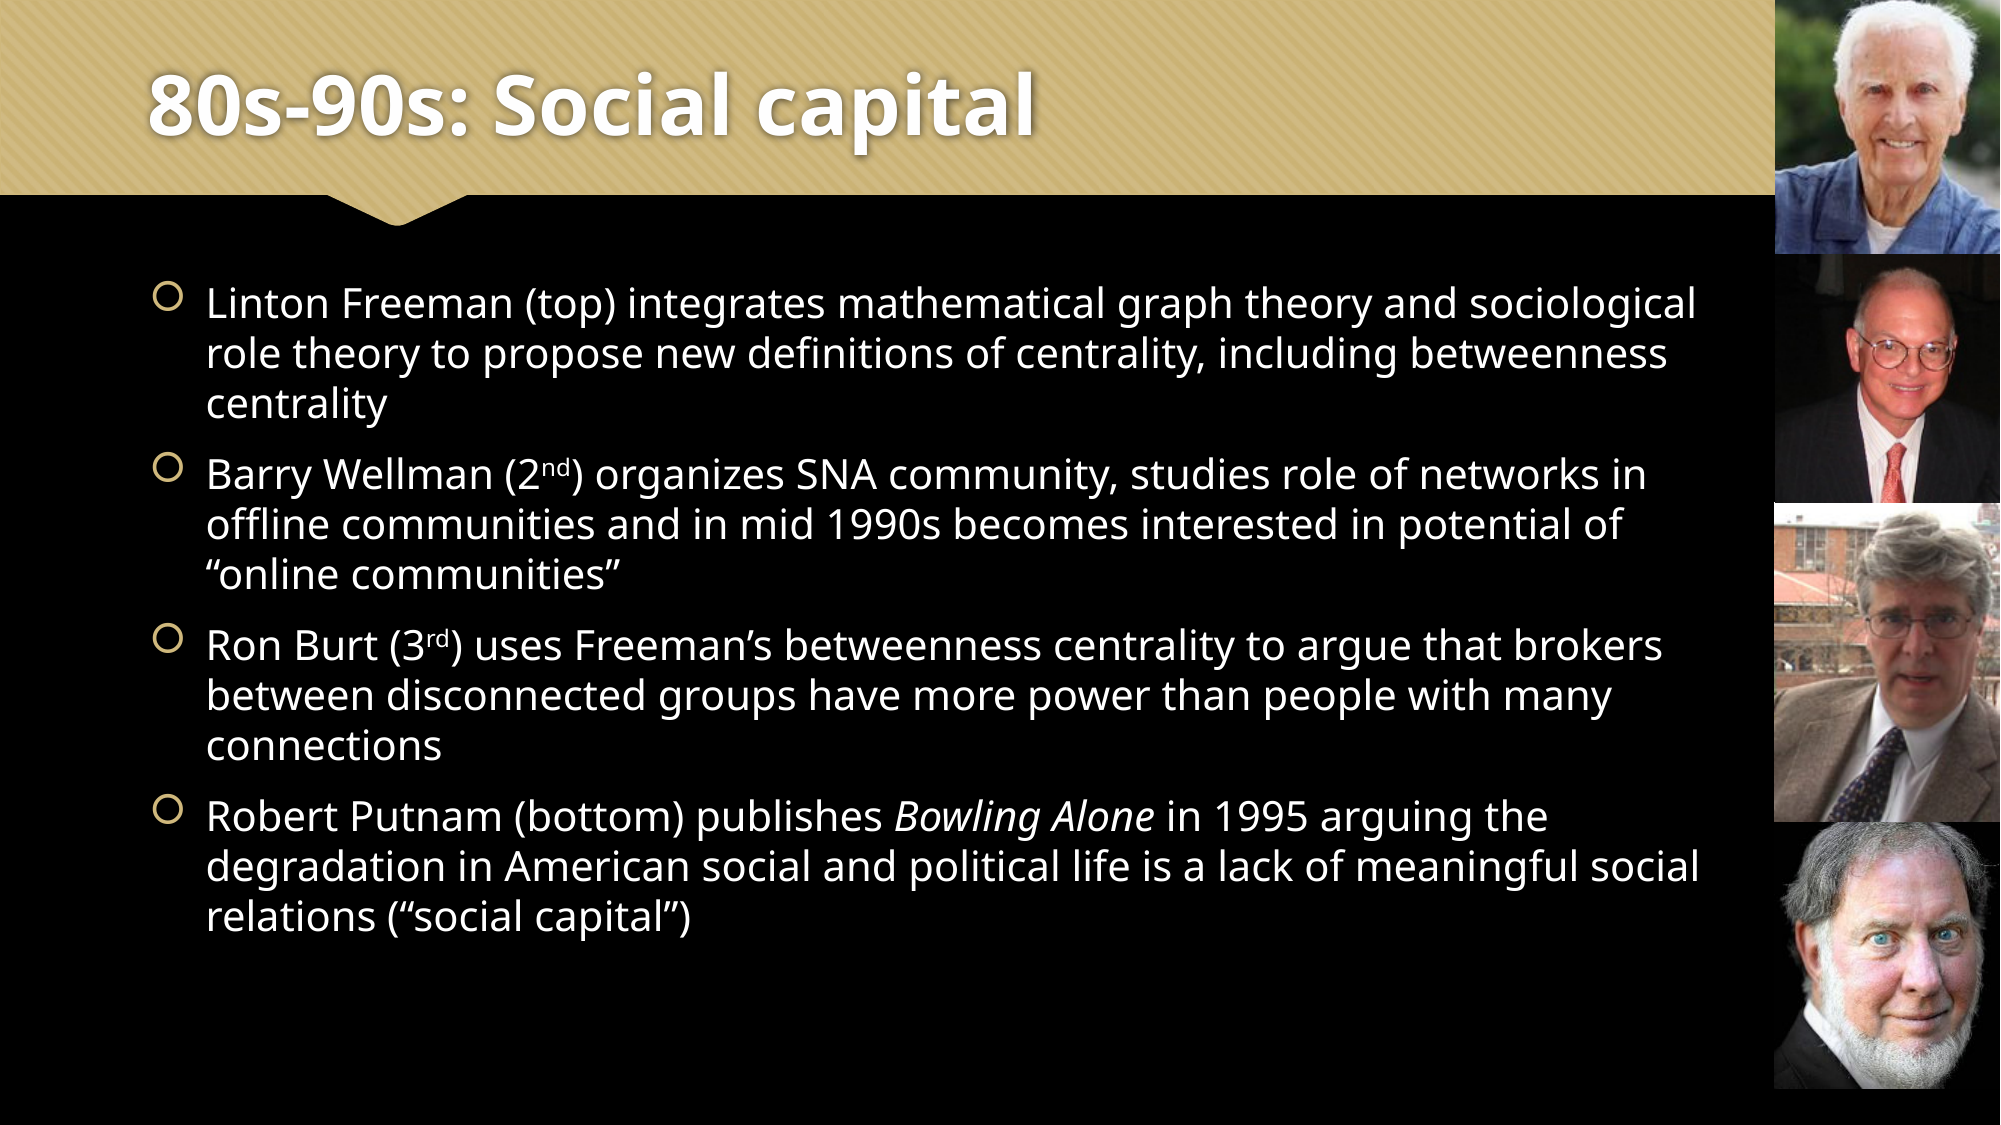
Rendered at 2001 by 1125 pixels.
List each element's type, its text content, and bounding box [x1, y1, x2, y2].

list Linton Freeman (top) integrates mathematical graph theory and sociological role theory to propose new definitions of centrality, including betweenness centrality Barry Wellman (2nd) organizes SNA community, studies role of networks in offline communities and in mid 1990s becomes interested in potential of “online communities” Ron Burt (3rd) uses Freeman’s betweenness centrality to argue that brokers between disconnected groups have more power than people with many connections Robert Putnam (bottom) publishes Bowling Alone in 1995 arguing the degradation in American social and political life is a lack of meaningful social relations (“social capital”) [134, 233, 1774, 983]
picture [1774, 0, 2000, 1090]
title 80s-90s: Social capital [132, 0, 1774, 160]
